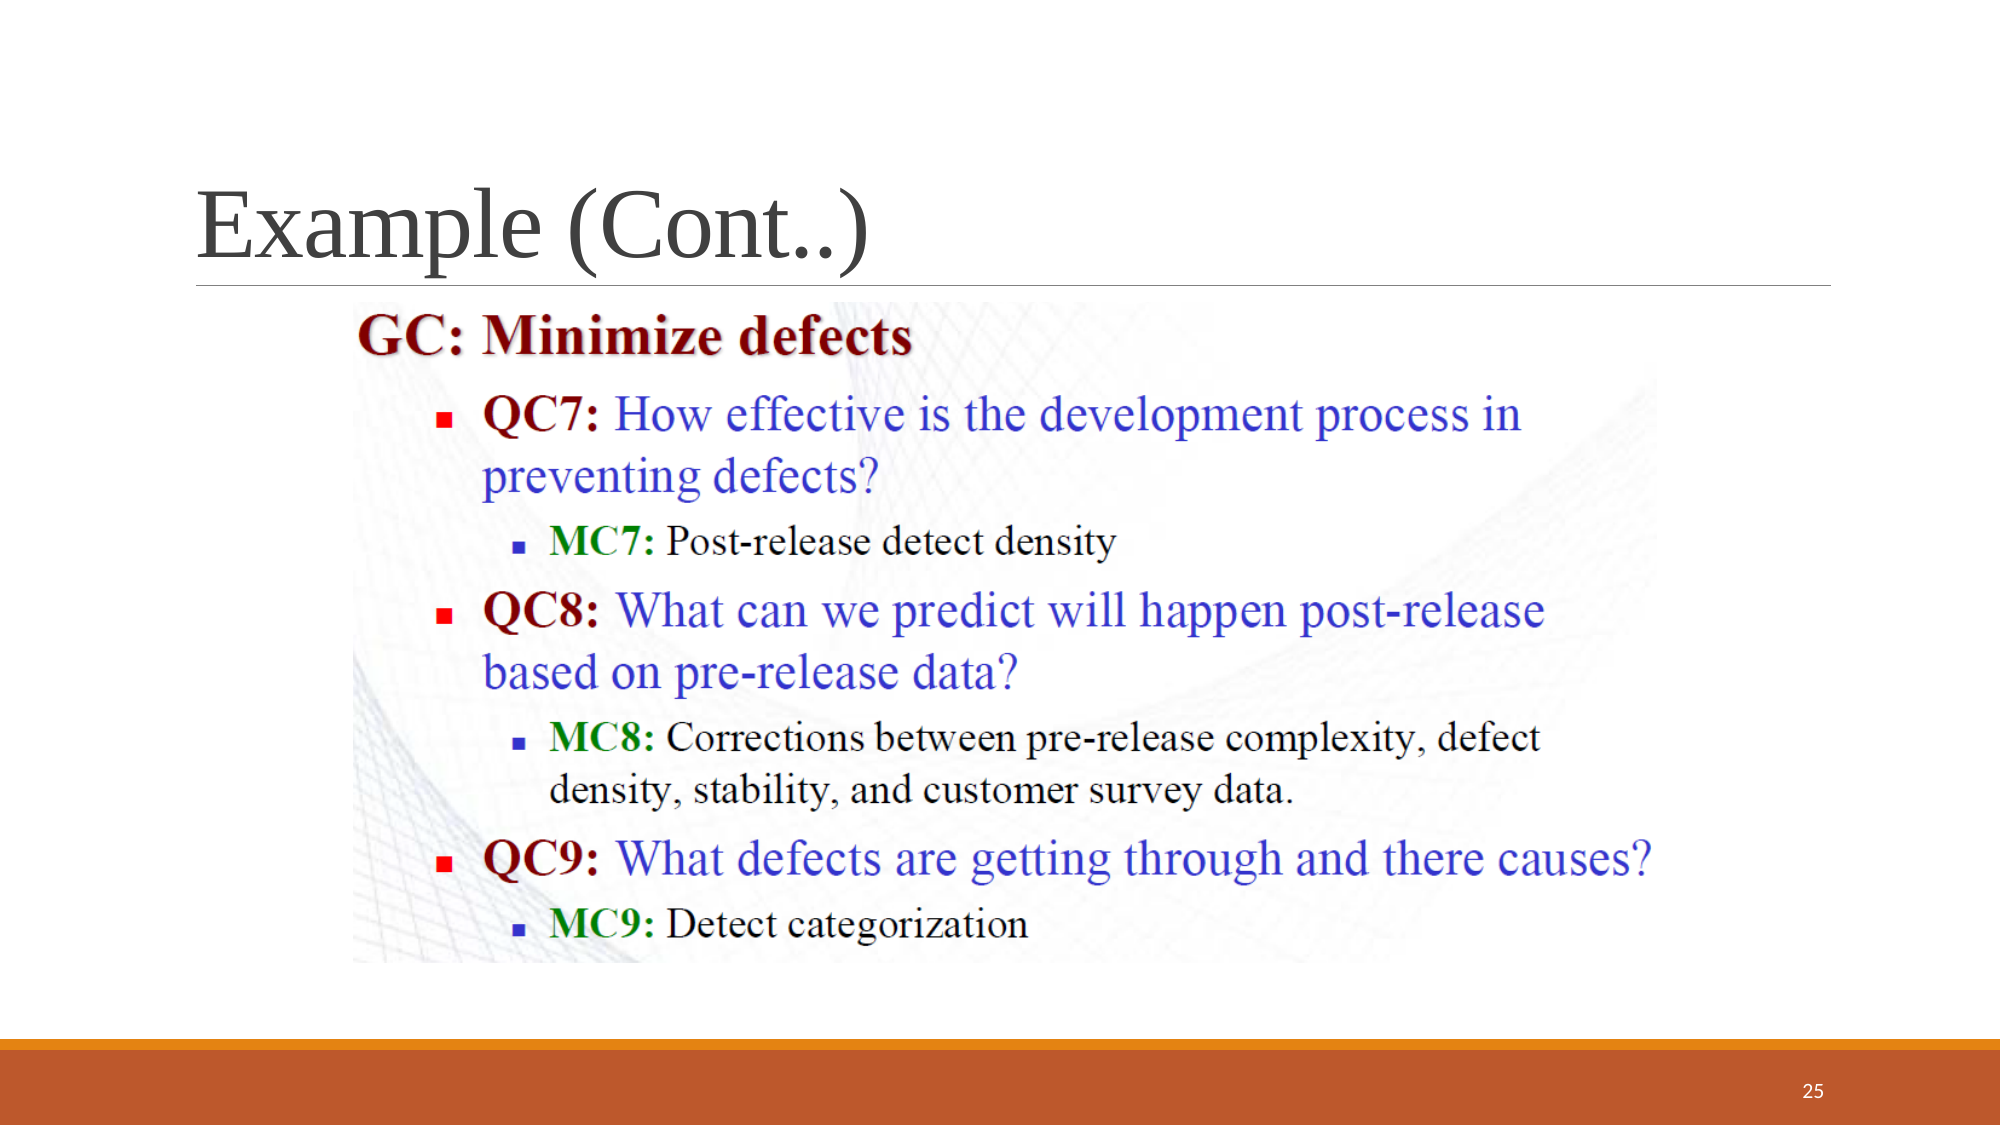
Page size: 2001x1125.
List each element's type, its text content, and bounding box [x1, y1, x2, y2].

title Example (Cont..) [180, 47, 1830, 285]
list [352, 302, 1657, 964]
slide_number 25 [1624, 1059, 1840, 1120]
